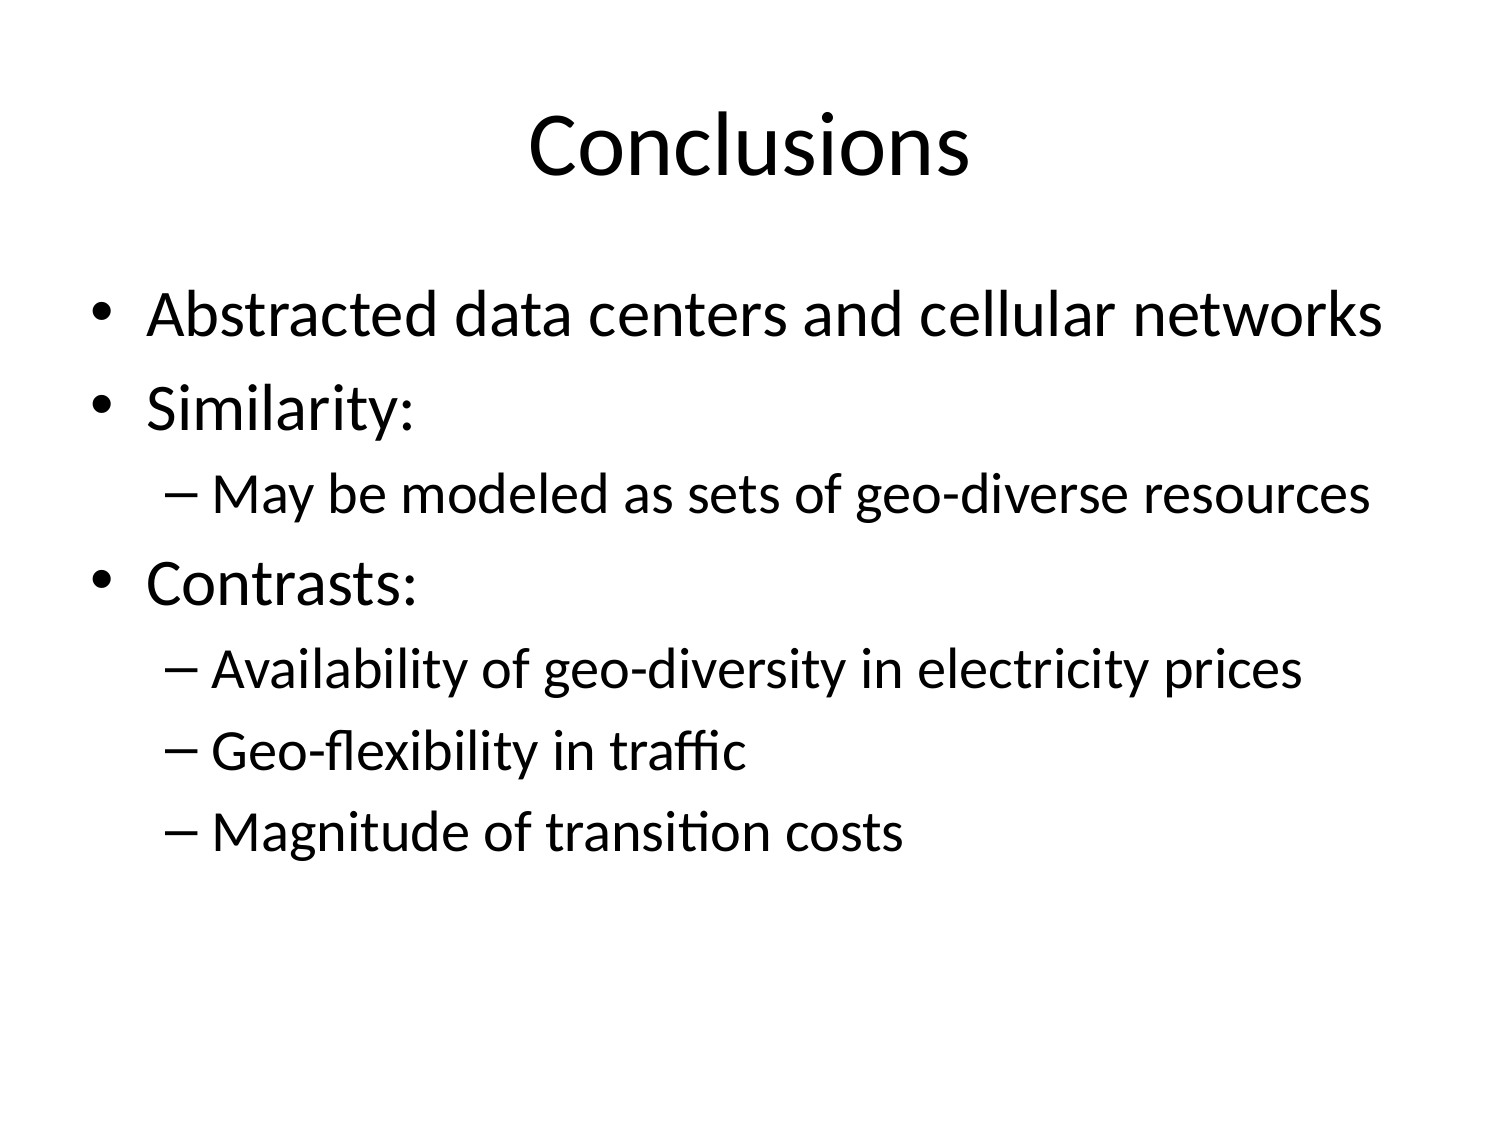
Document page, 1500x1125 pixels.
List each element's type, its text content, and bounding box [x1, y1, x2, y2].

title Conclusions [75, 45, 1425, 233]
list Abstracted data centers and cellular networks Similarity: May be modeled as sets of geo-diverse resources Contrasts: Availability of geo-diversity in electricity prices Geo-flexibility in traffic Magnitude of transition costs [75, 262, 1425, 1005]
